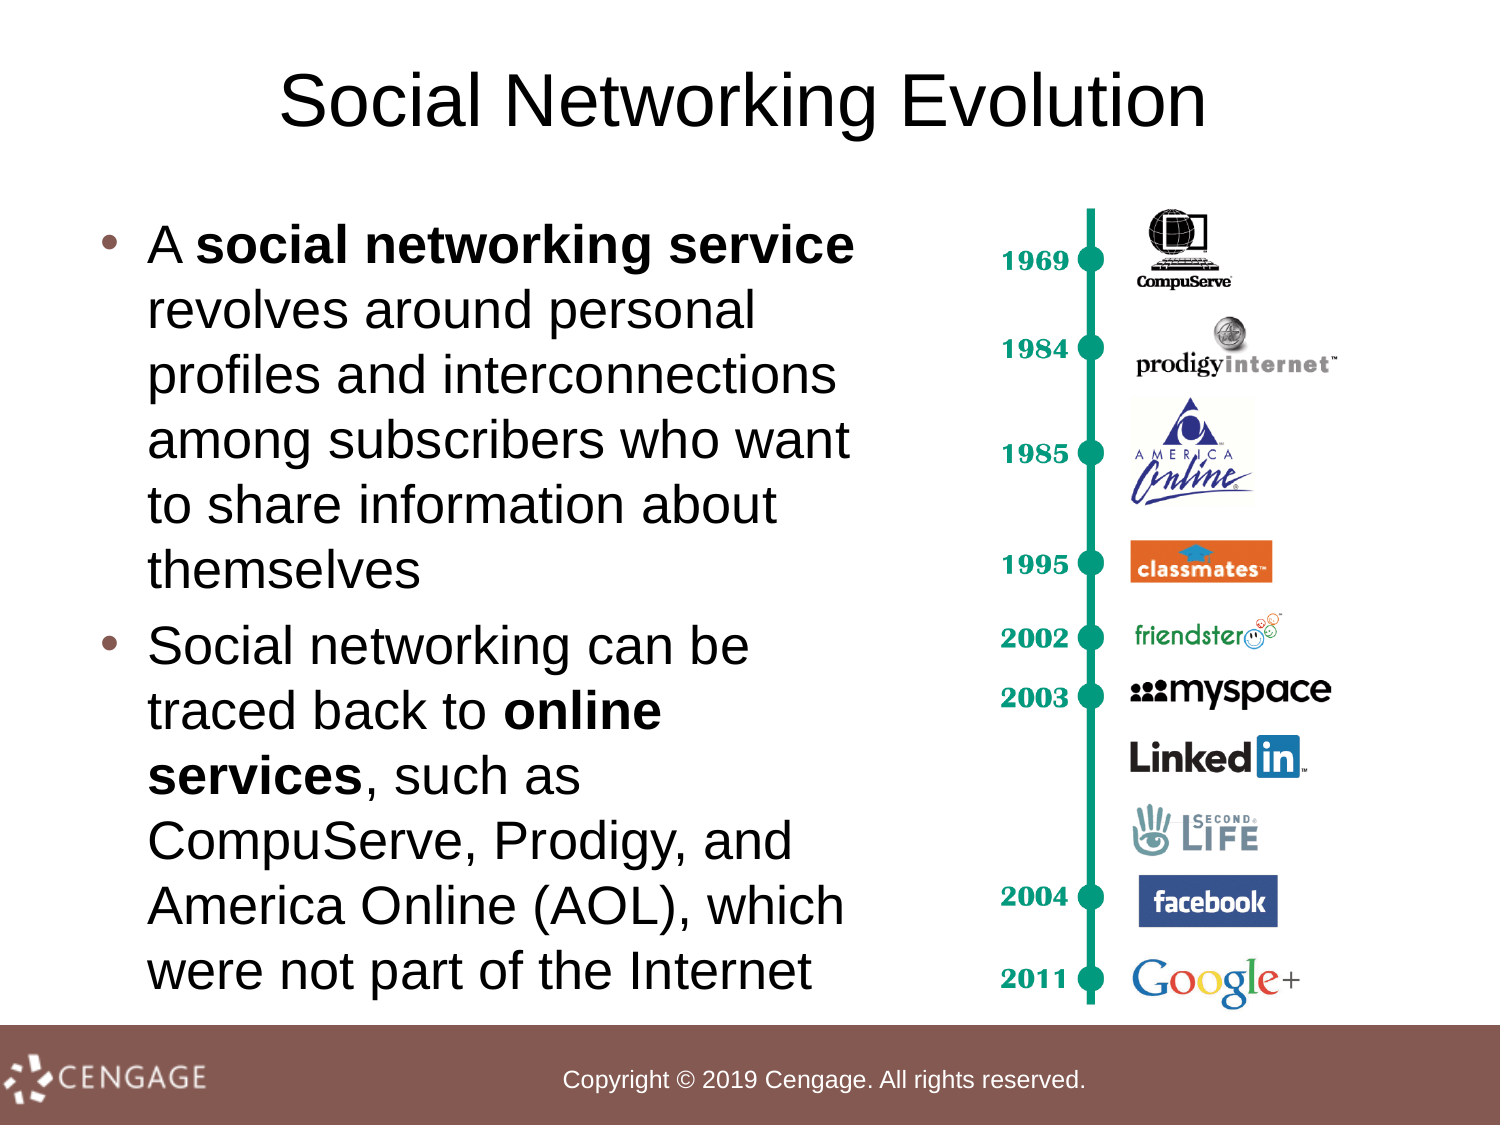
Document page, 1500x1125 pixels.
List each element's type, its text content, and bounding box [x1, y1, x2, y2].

list A social networking service revolves around personal profiles and interconnections among subscribers who want to share information about themselves Social networking can be traced back to online services, such as CompuServe, Prodigy, and America Online (AOL), which were not part of the Internet [85, 202, 909, 1013]
title Social Networking Evolution [85, 29, 1403, 163]
picture [1000, 208, 1345, 1013]
picture [0, 1051, 211, 1106]
